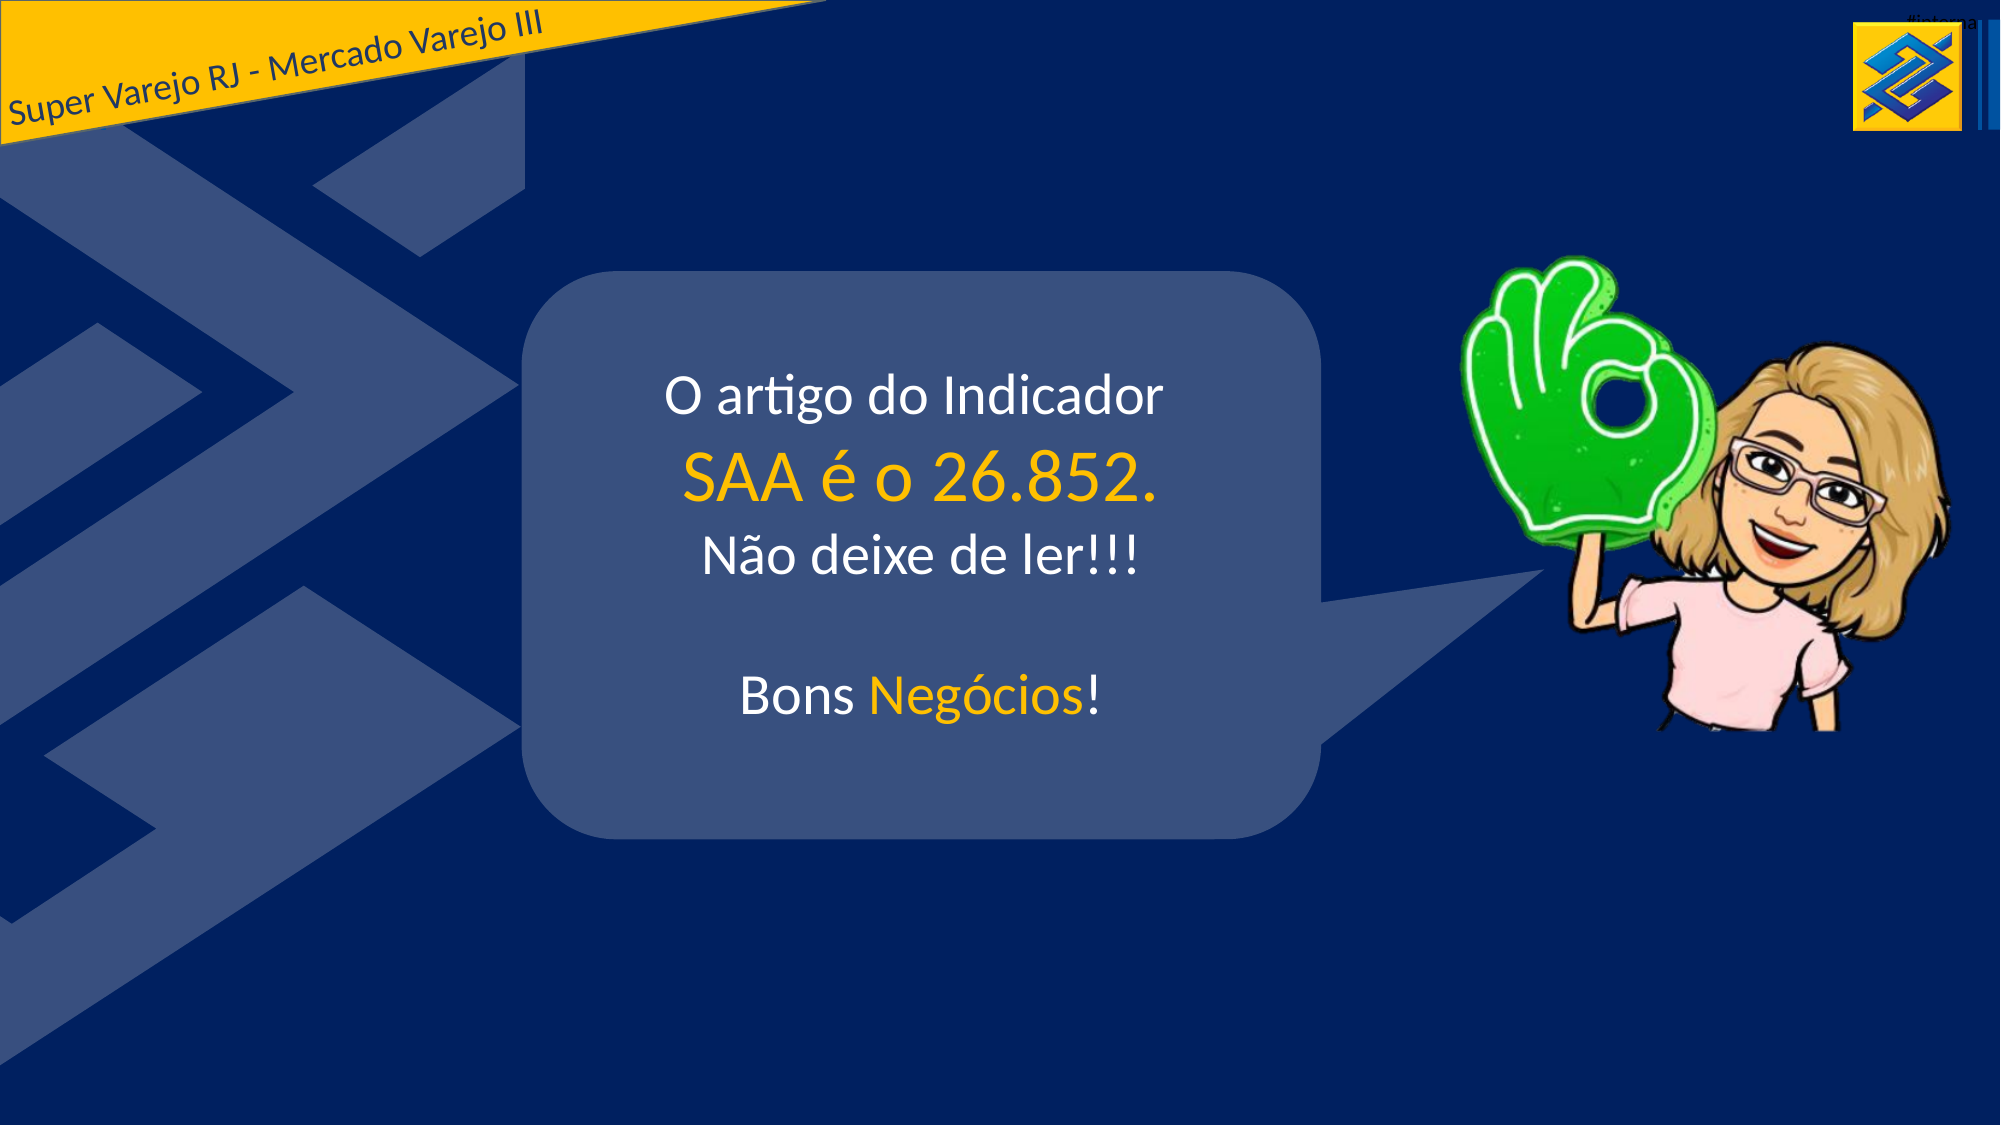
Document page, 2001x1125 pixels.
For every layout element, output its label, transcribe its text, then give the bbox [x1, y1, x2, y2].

text_box Super Varejo RJ - Mercado Varejo III [0, 0, 563, 144]
text_box [0, 0, 827, 147]
picture [1853, 22, 1962, 131]
text_box [520, 270, 1454, 841]
text_box O artigo do Indicador SAA é o 26.852. Não deixe de ler!!! Bons Negócios! [562, 288, 1281, 734]
picture [1454, 234, 1962, 766]
